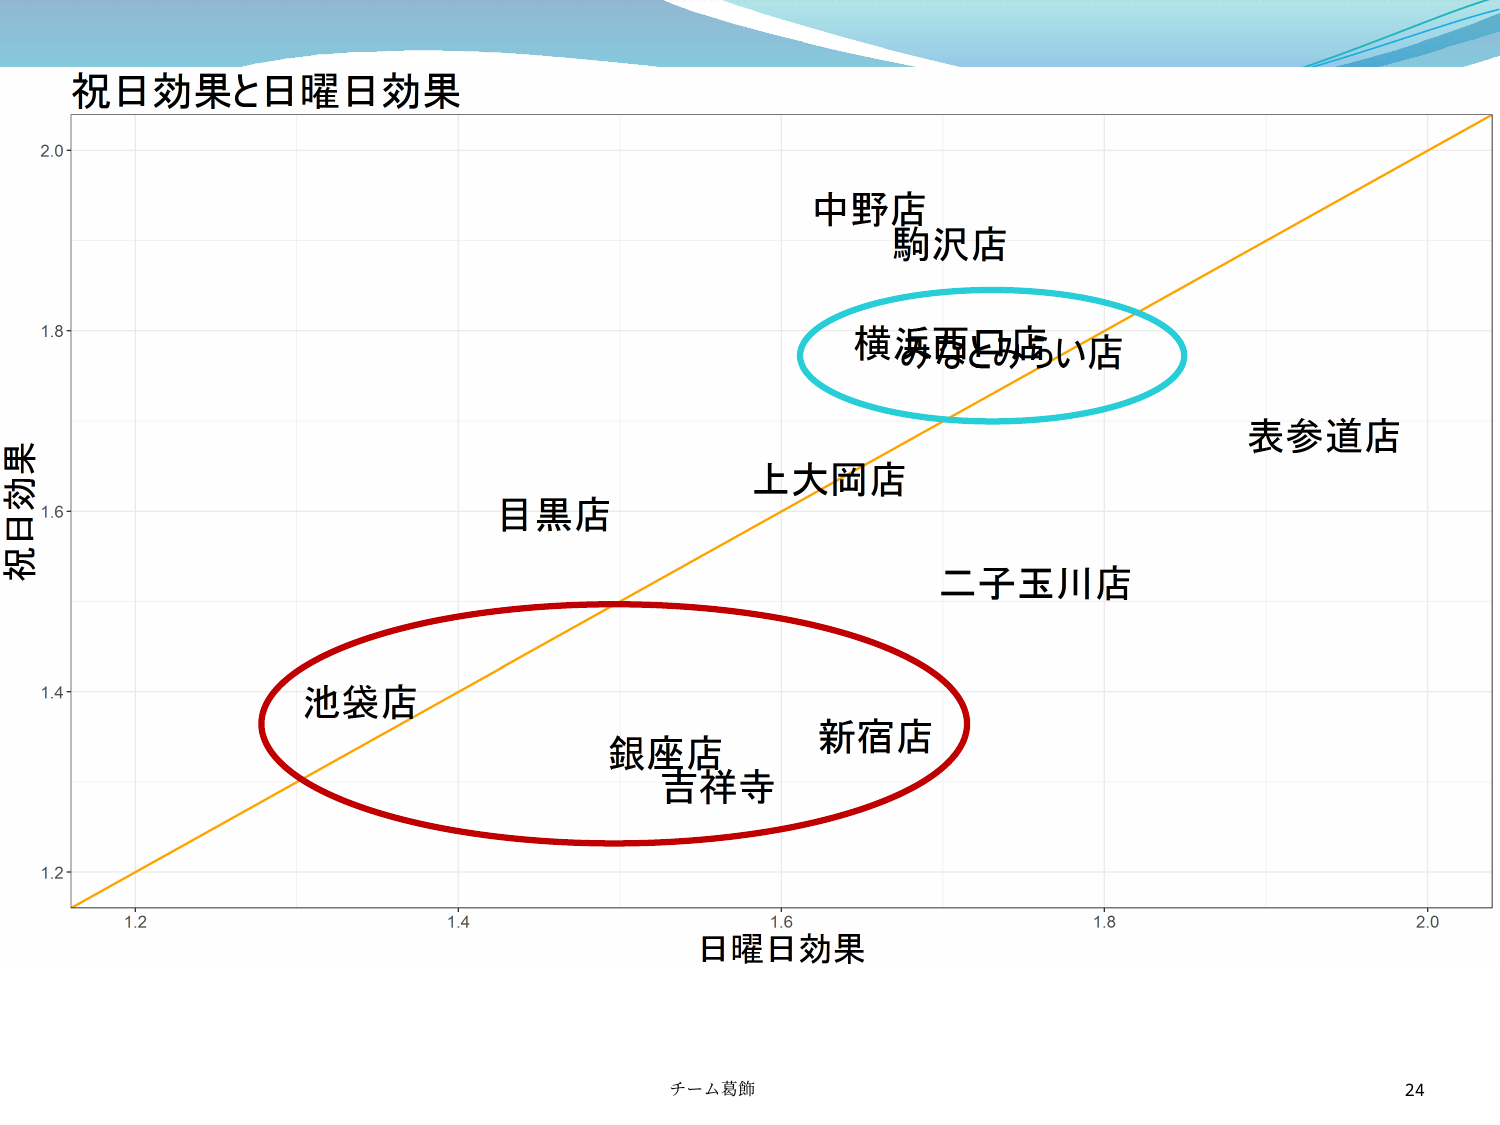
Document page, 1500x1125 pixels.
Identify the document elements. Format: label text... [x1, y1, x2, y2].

picture [0, 67, 1500, 968]
slide_number 24 [1299, 1042, 1425, 1103]
footer チーム葛飾 [437, 1042, 988, 1103]
